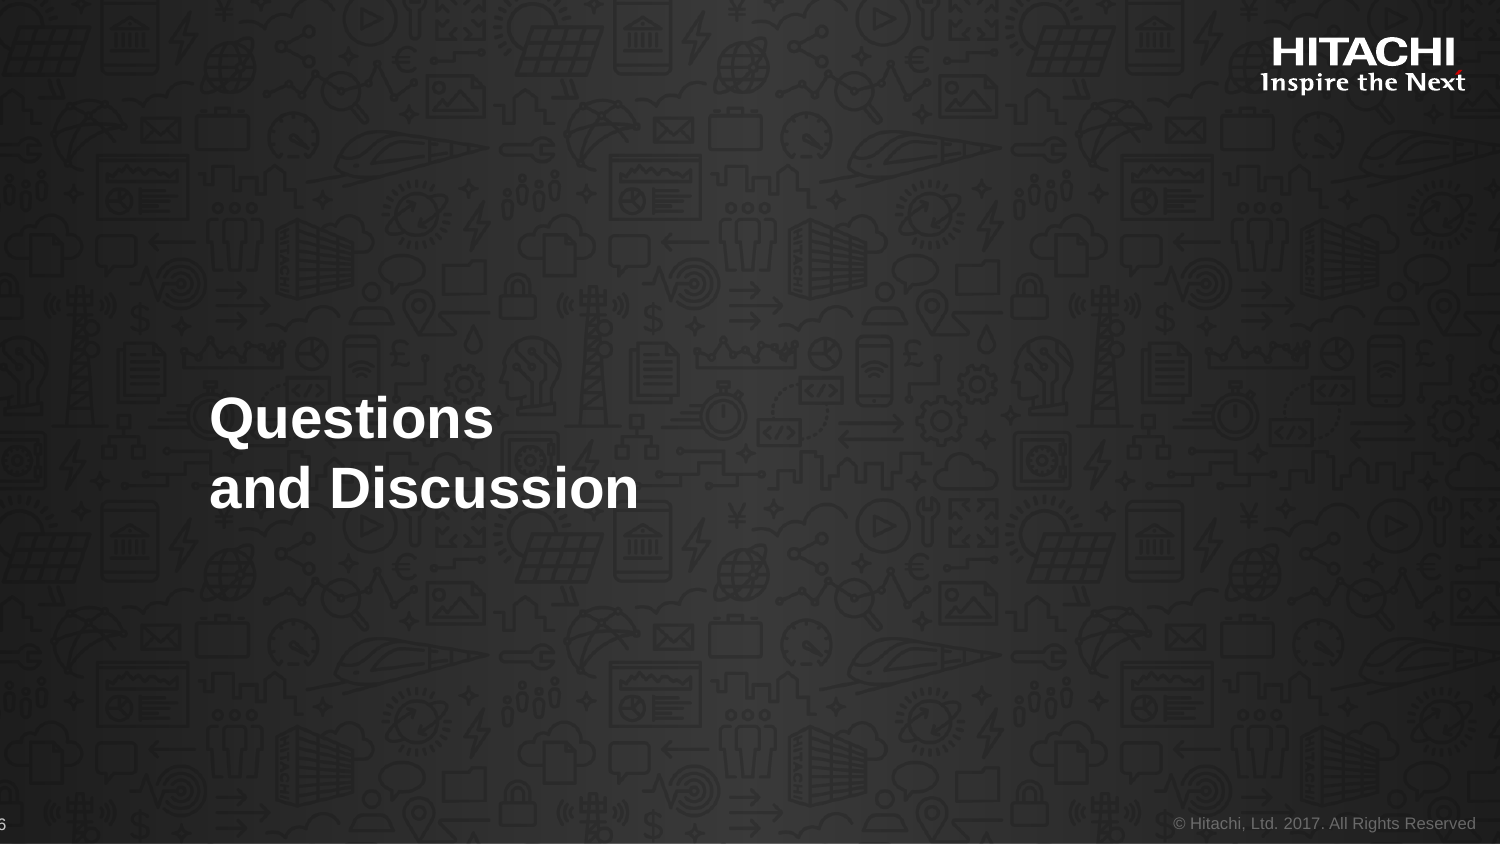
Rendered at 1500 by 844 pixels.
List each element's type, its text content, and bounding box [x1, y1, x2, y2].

title Questions and Discussion [194, 380, 1451, 520]
